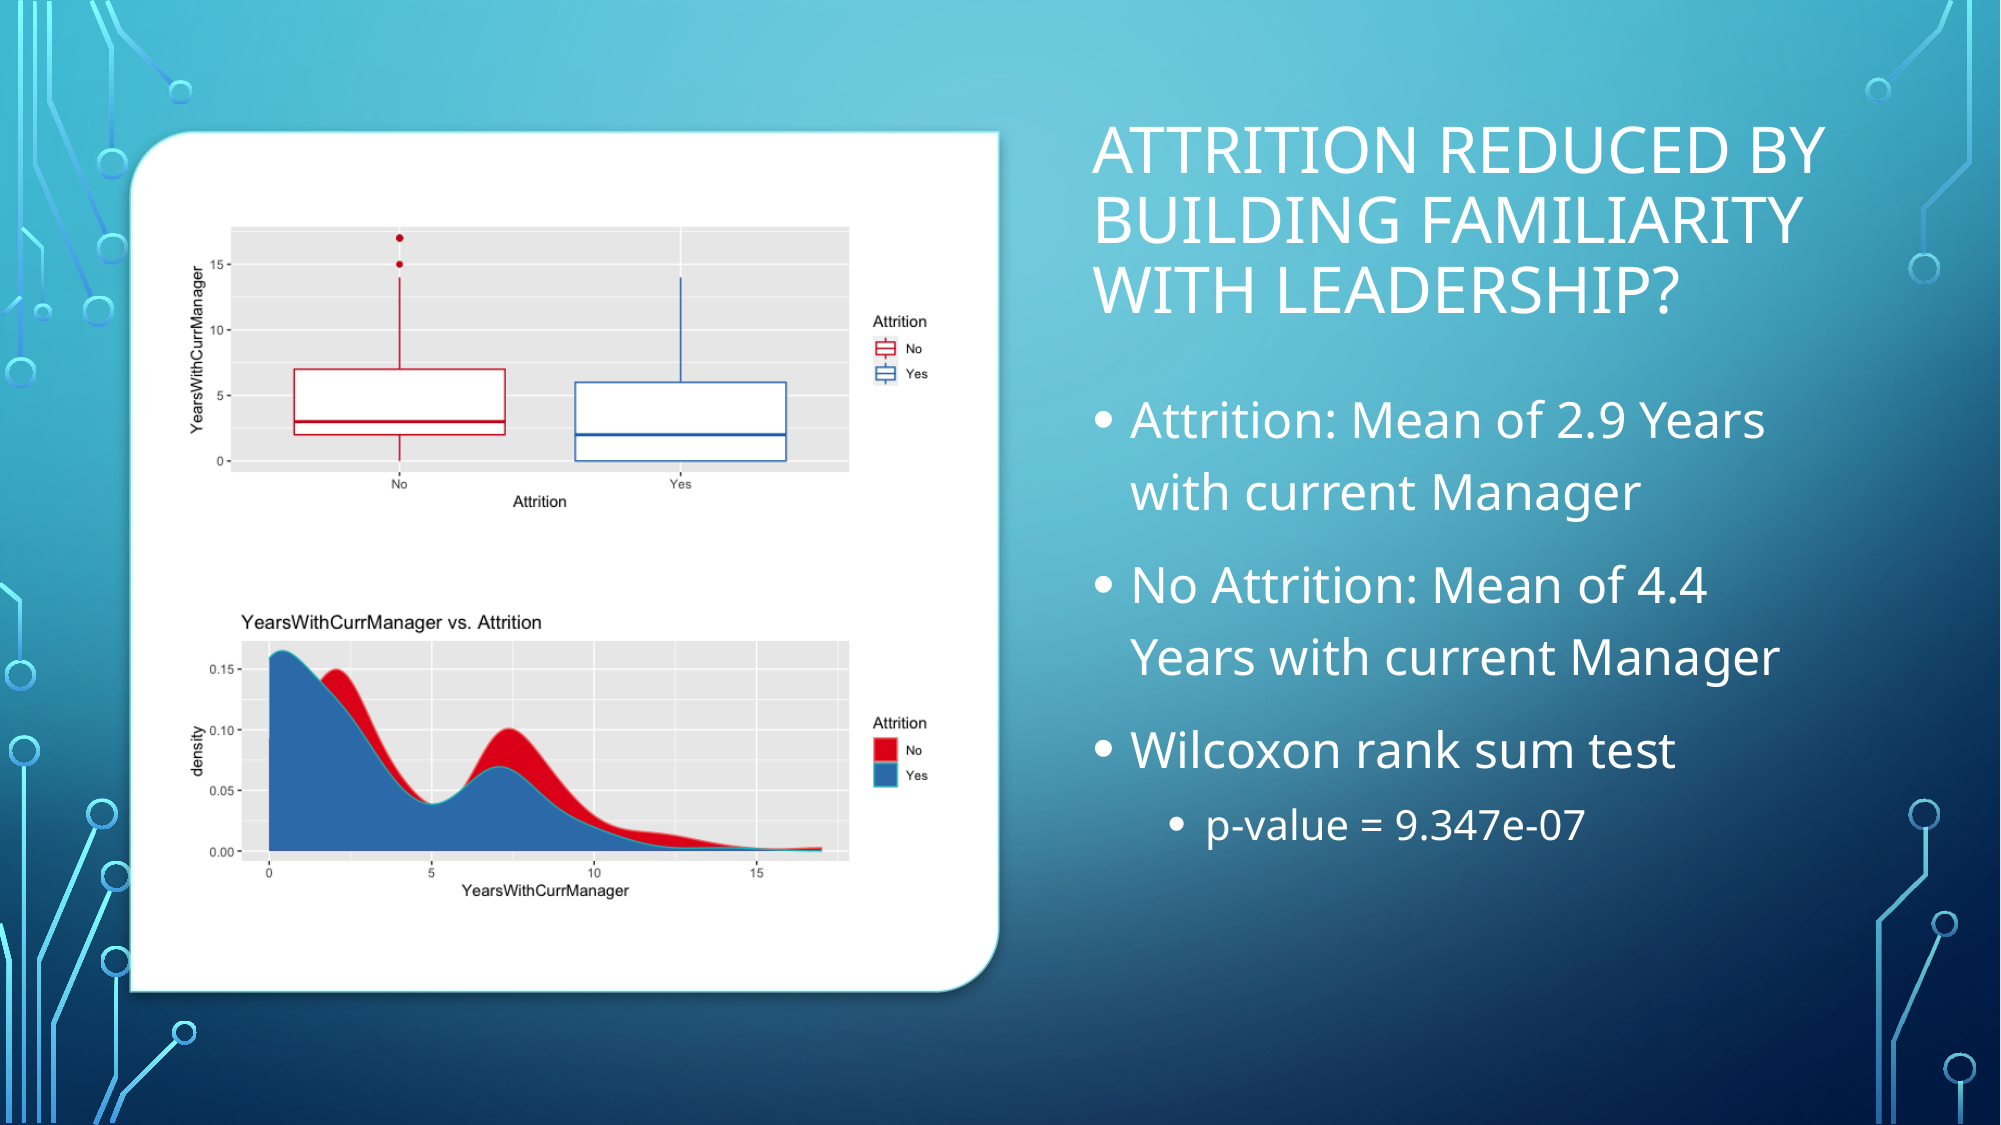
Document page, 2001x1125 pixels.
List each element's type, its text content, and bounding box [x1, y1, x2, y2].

list Attrition: Mean of 2.9 Years with current Manager No Attrition: Mean of 4.4 Years with current Manager Wilcoxon rank sum test p-value = 9.347e-07 [1077, 369, 1857, 950]
picture [183, 607, 945, 907]
title Attrition reduced by building familiarity with leadership? [1077, 101, 1857, 344]
picture [183, 219, 945, 519]
text_box [129, 131, 1000, 993]
